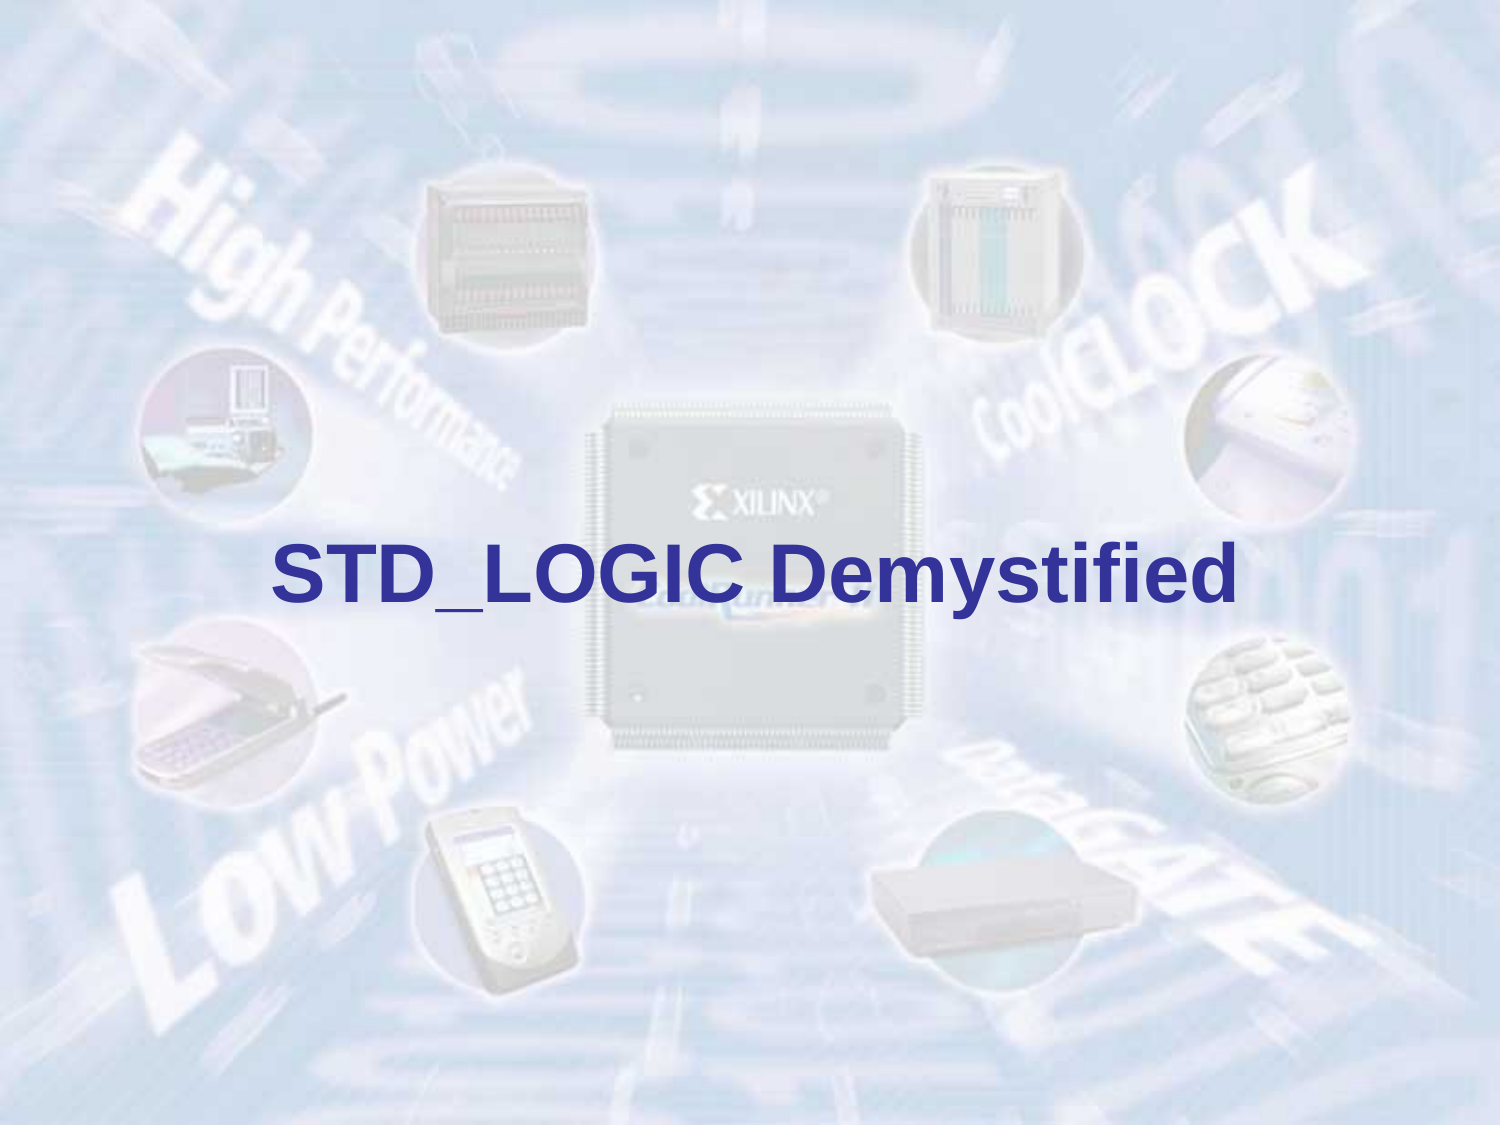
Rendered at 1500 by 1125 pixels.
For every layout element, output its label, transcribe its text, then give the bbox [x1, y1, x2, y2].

title STD_LOGIC Demystified [266, 472, 1244, 663]
text_box [0, 0, 1500, 1125]
